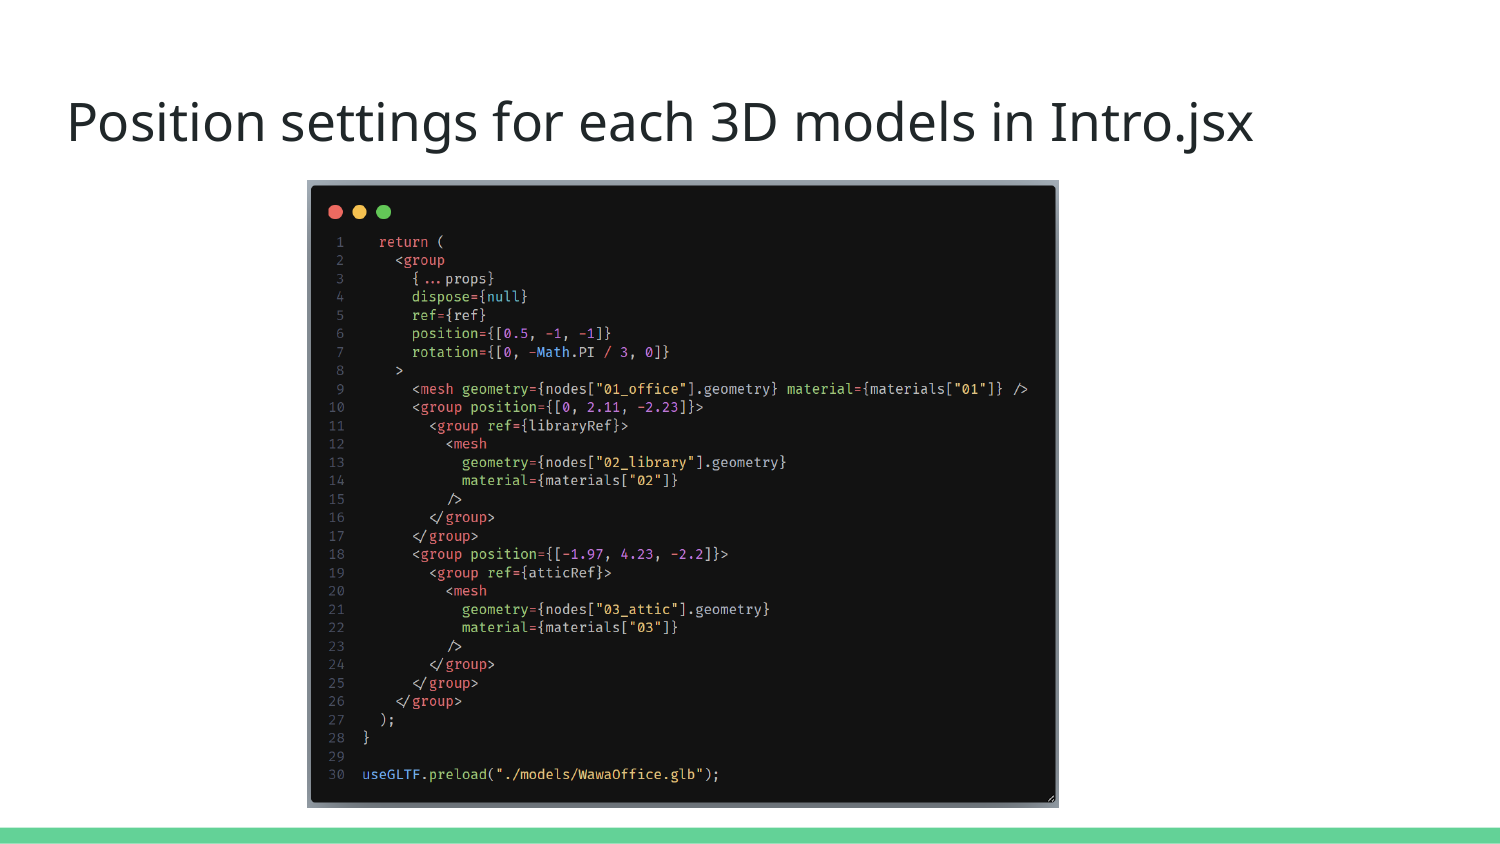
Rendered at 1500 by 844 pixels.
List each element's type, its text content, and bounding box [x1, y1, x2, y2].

picture [307, 180, 1059, 808]
title Position settings for each 3D models in Intro.jsx [51, 72, 1449, 167]
